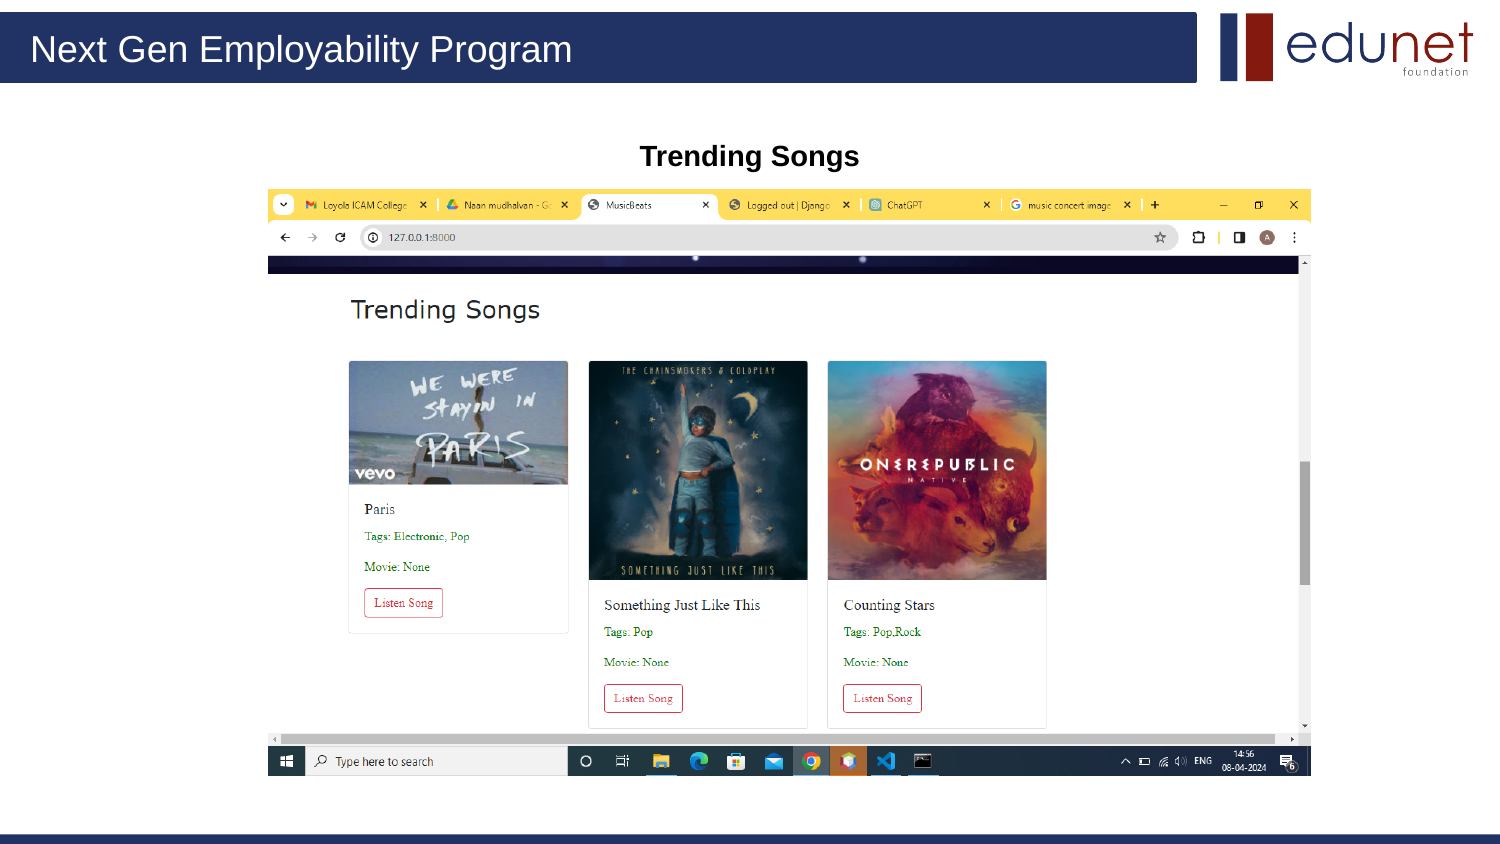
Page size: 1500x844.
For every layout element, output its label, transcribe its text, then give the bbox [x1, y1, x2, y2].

title Trending Songs [103, 101, 1397, 208]
picture [268, 189, 1311, 776]
picture [1279, 14, 1482, 83]
